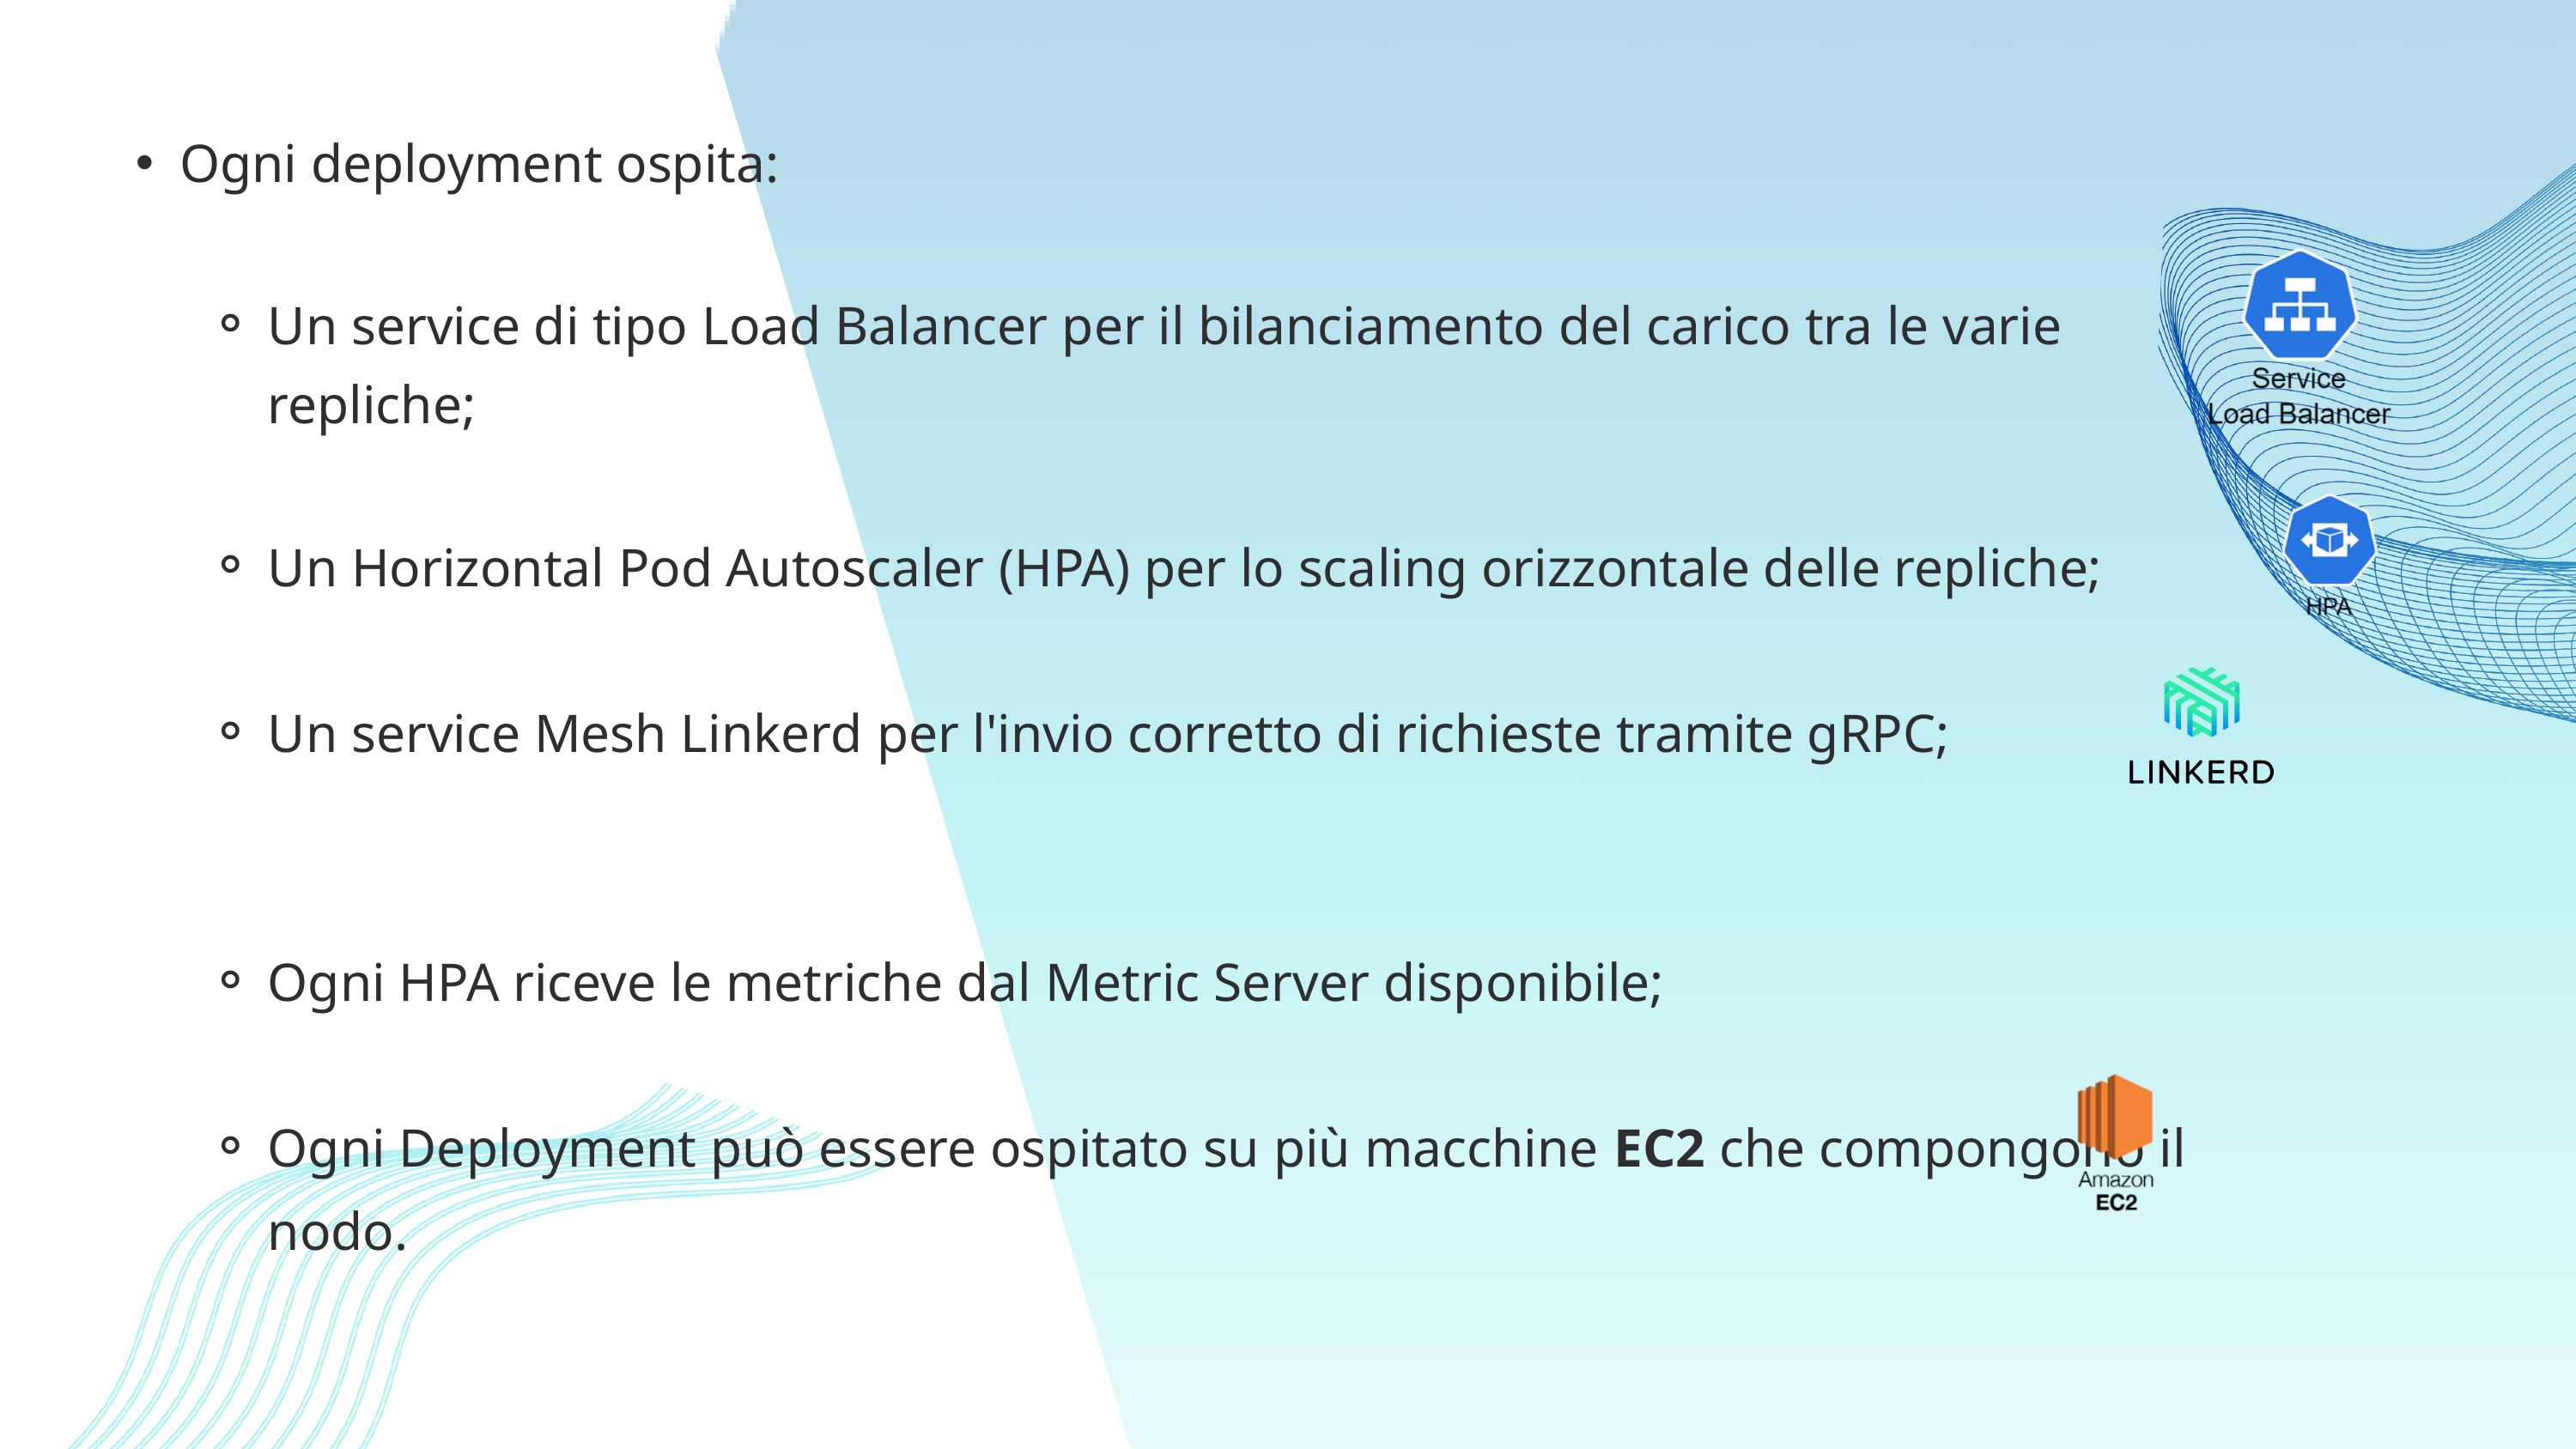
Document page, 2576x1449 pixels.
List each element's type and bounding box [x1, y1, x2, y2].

text_box [2168, 33, 2576, 823]
text_box [1083, 817, 2576, 1449]
text_box [701, 0, 2576, 106]
text_box [91, 109, 2432, 1255]
text_box [0, 865, 1091, 1449]
